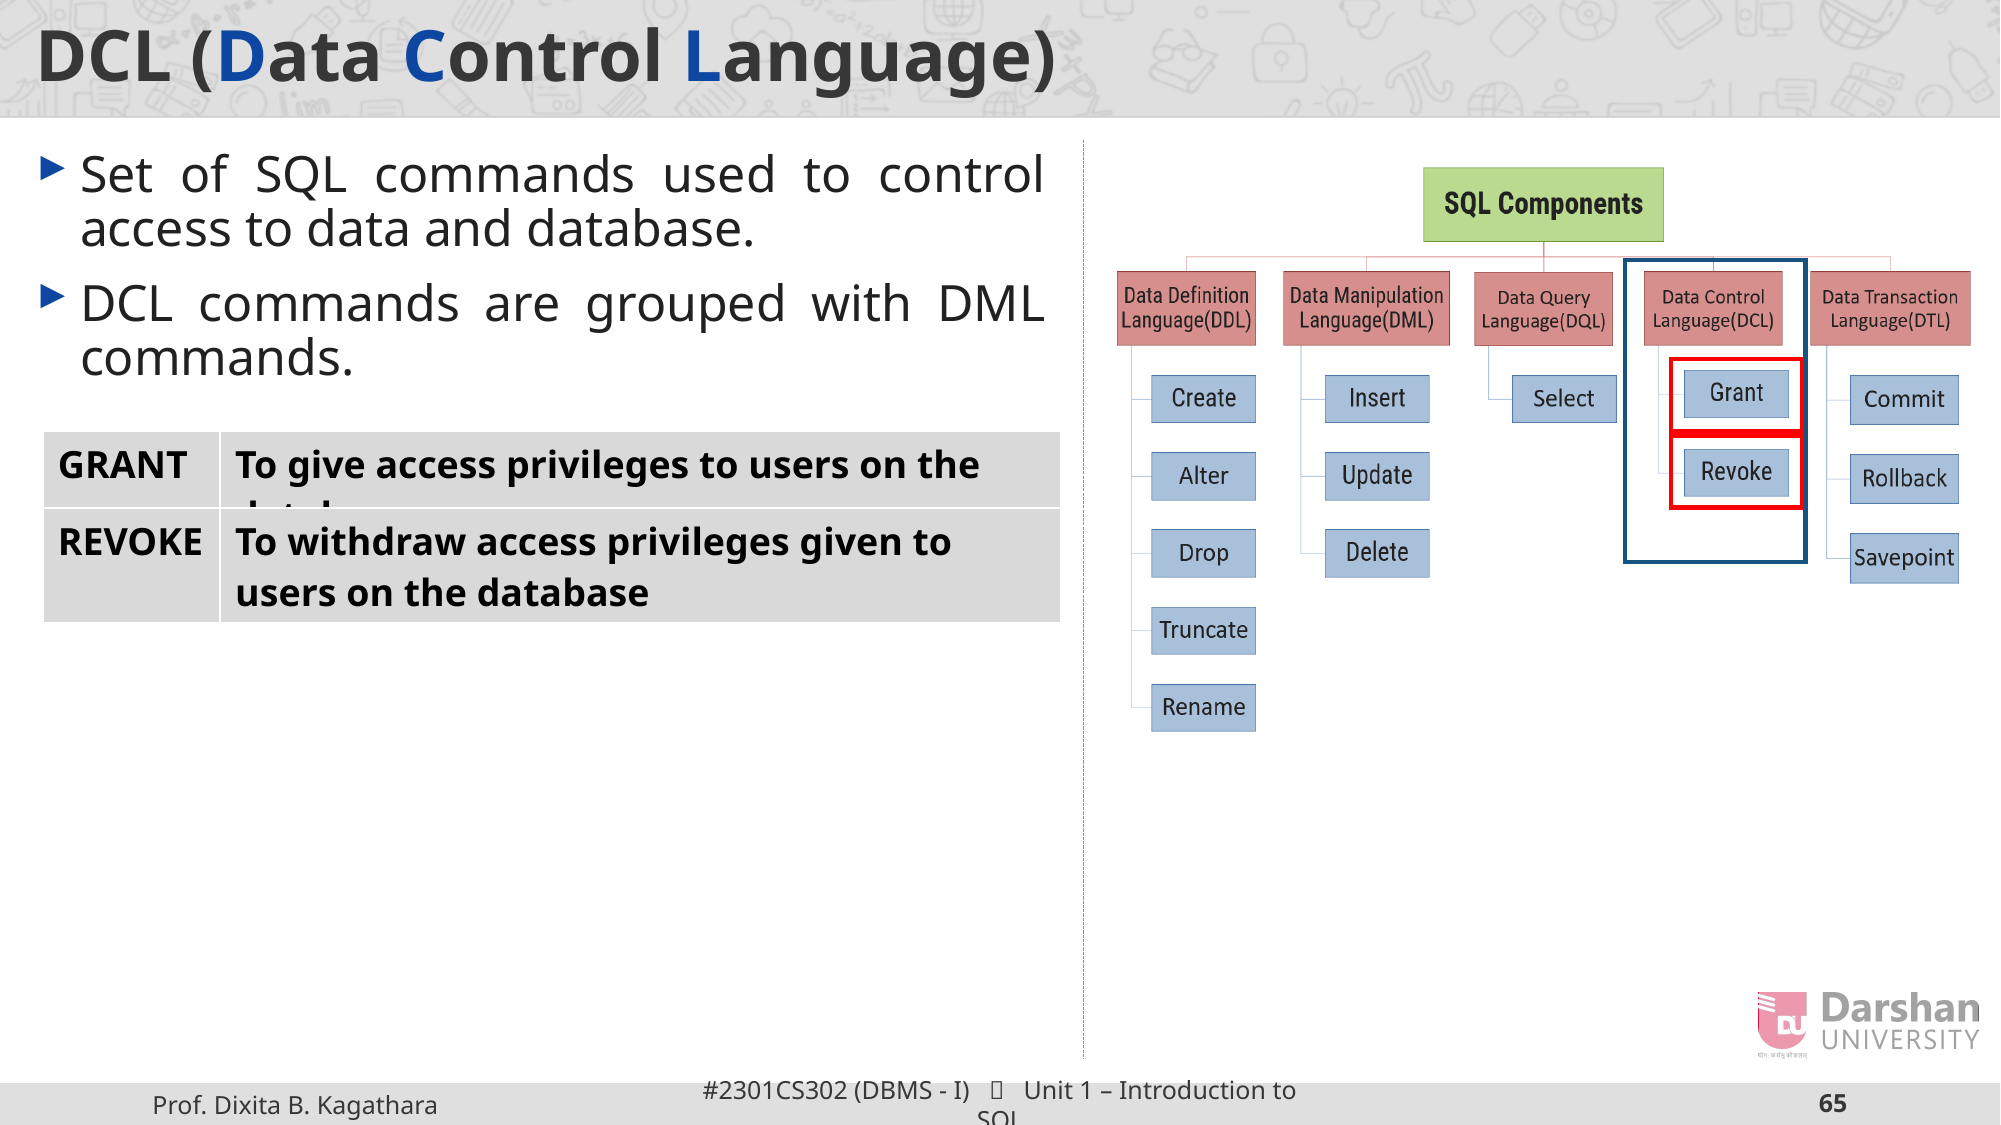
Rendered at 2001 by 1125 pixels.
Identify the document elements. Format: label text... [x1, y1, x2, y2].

table_header GRANT [44, 432, 219, 507]
title DCL (Data Control Language) [0, 0, 2000, 117]
table_header REVOKE [44, 509, 219, 622]
text_box Select into [1758, 992, 1979, 1059]
table_header To give access privileges to users on the database [221, 432, 1060, 507]
table_header To withdraw access privileges given to users on the database [221, 509, 1060, 622]
list Set of SQL commands used to control access to data and database. DCL commands are grouped with DML commands. [21, 141, 1061, 1059]
picture [1094, 145, 1979, 750]
